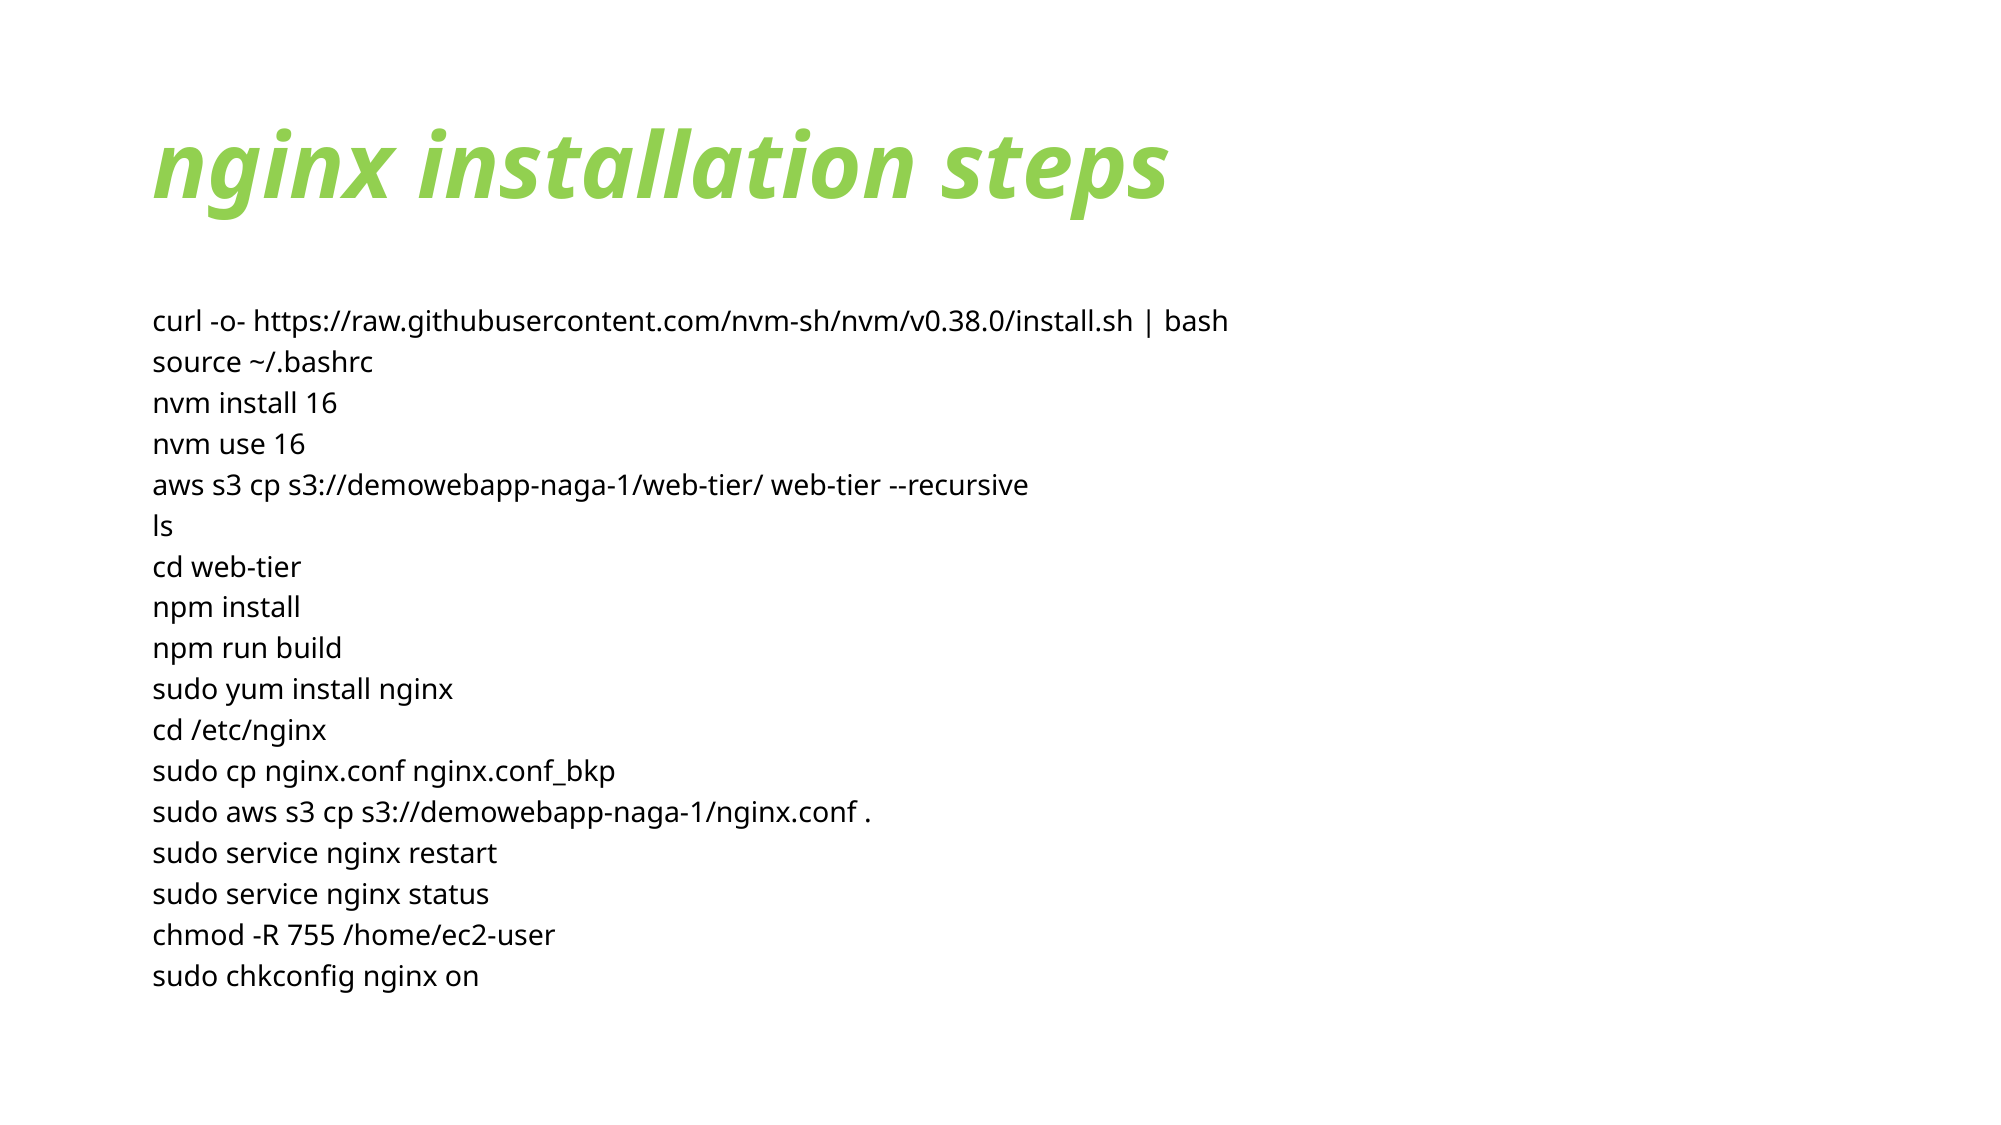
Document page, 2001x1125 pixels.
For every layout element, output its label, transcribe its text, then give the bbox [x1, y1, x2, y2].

title nginx installation steps [137, 59, 1863, 278]
list curl -o- https://raw.githubusercontent.com/nvm-sh/nvm/v0.38.0/install.sh | bash source ~/.bashrc nvm install 16 nvm use 16 aws s3 cp s3://demowebapp-naga-1/web-tier/ web-tier --recursive ls cd web-tier npm install npm run build sudo yum install nginx cd /etc/nginx sudo cp nginx.conf nginx.conf_bkp sudo aws s3 cp s3://demowebapp-naga-1/nginx.conf . sudo service nginx restart sudo service nginx status chmod -R 755 /home/ec2-user sudo chkconfig nginx on [137, 299, 1863, 1014]
